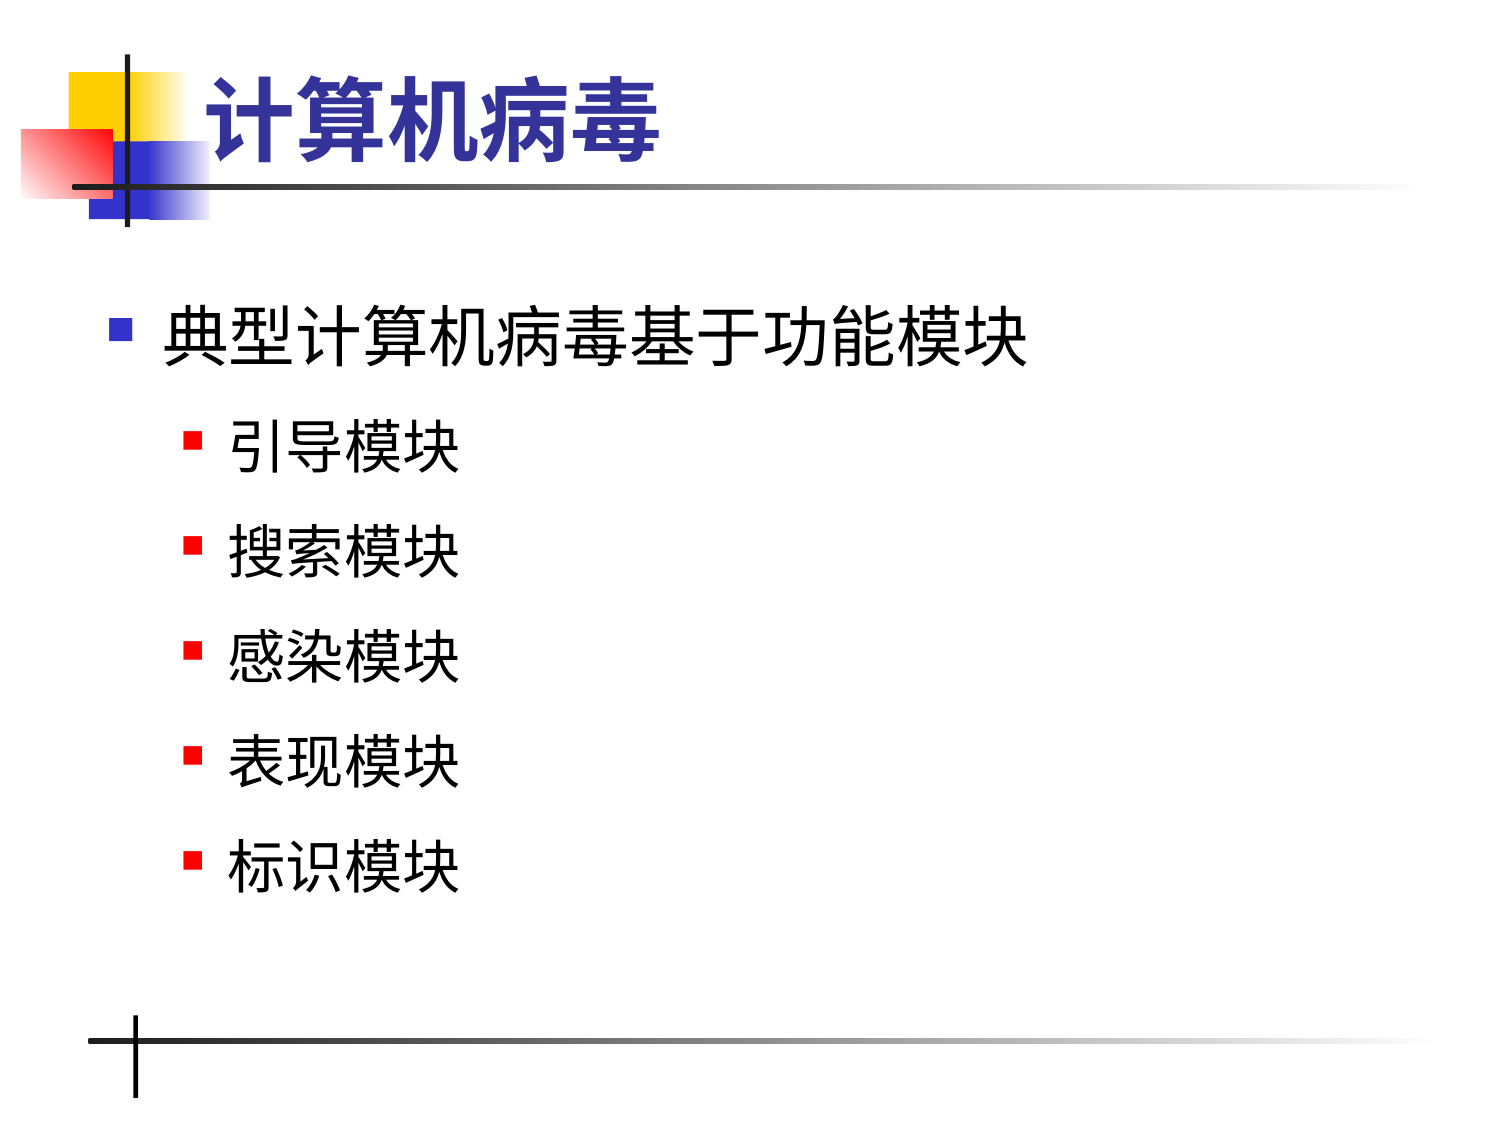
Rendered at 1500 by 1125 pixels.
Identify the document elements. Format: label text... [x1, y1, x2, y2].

title 计算机病毒 [188, 23, 1468, 181]
list 典型计算机病毒基于功能模块 引导模块 搜索模块 感染模块 表现模块 标识模块 [90, 247, 1367, 923]
